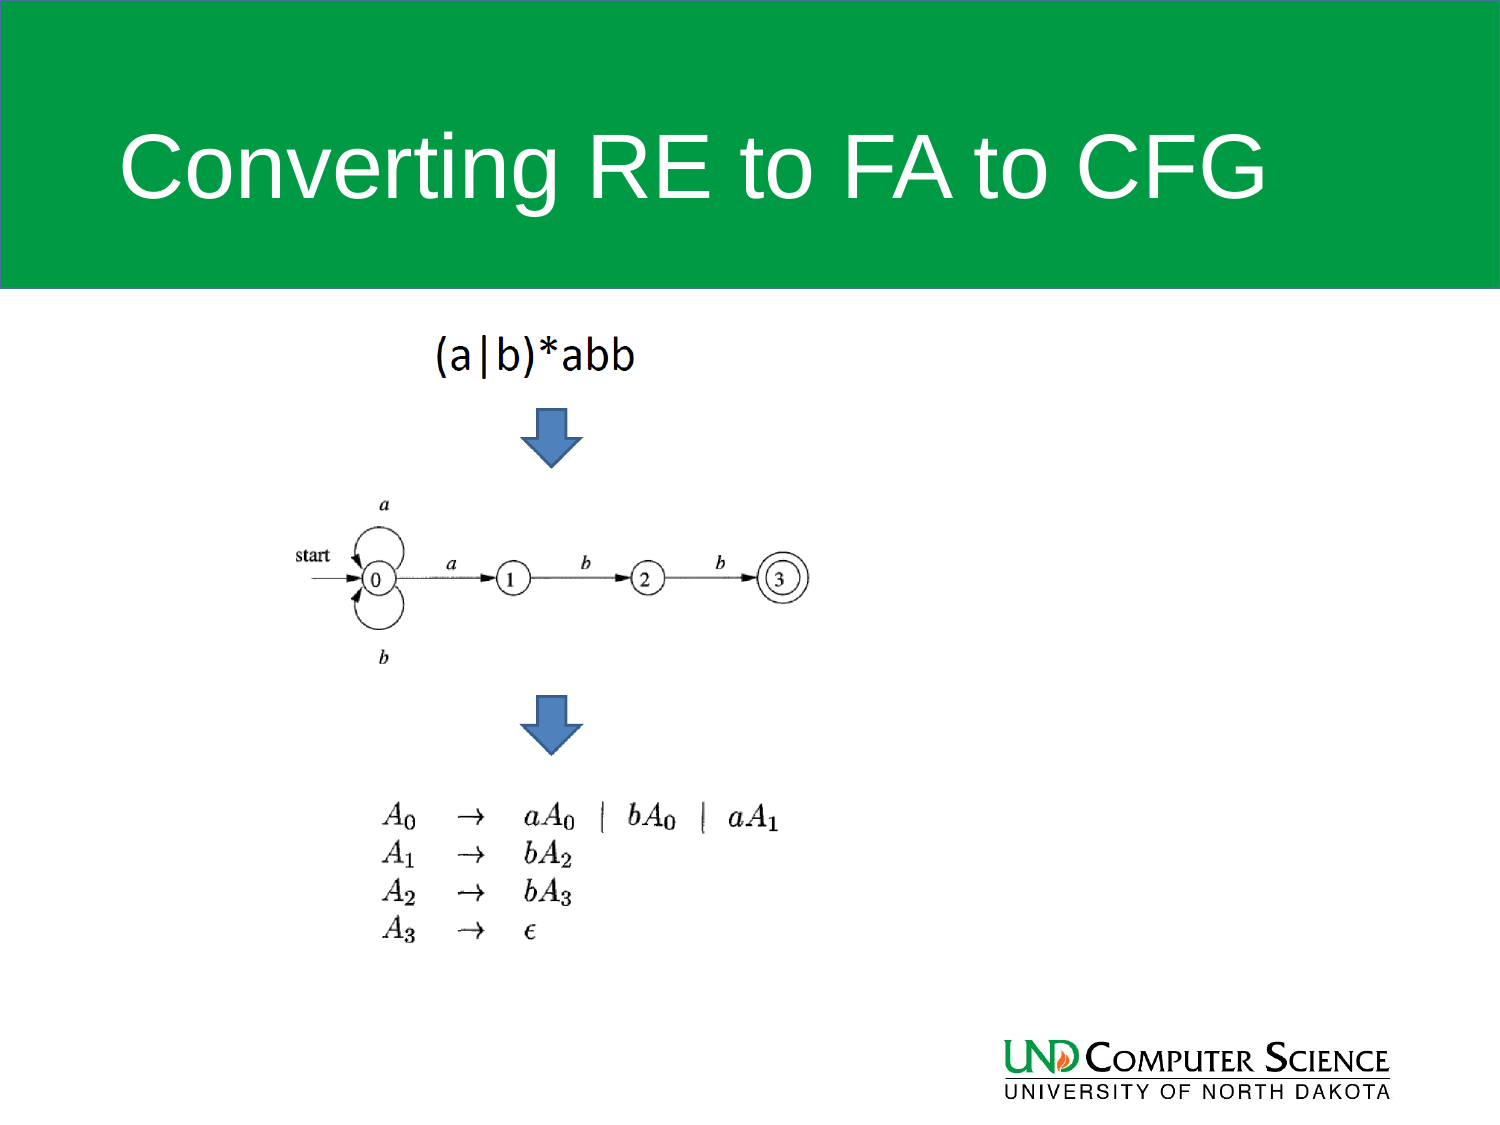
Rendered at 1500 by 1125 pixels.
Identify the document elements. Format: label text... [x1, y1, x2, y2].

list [103, 301, 1006, 995]
picture [999, 1034, 1397, 1104]
title Converting RE to FA to CFG [103, 59, 1397, 278]
